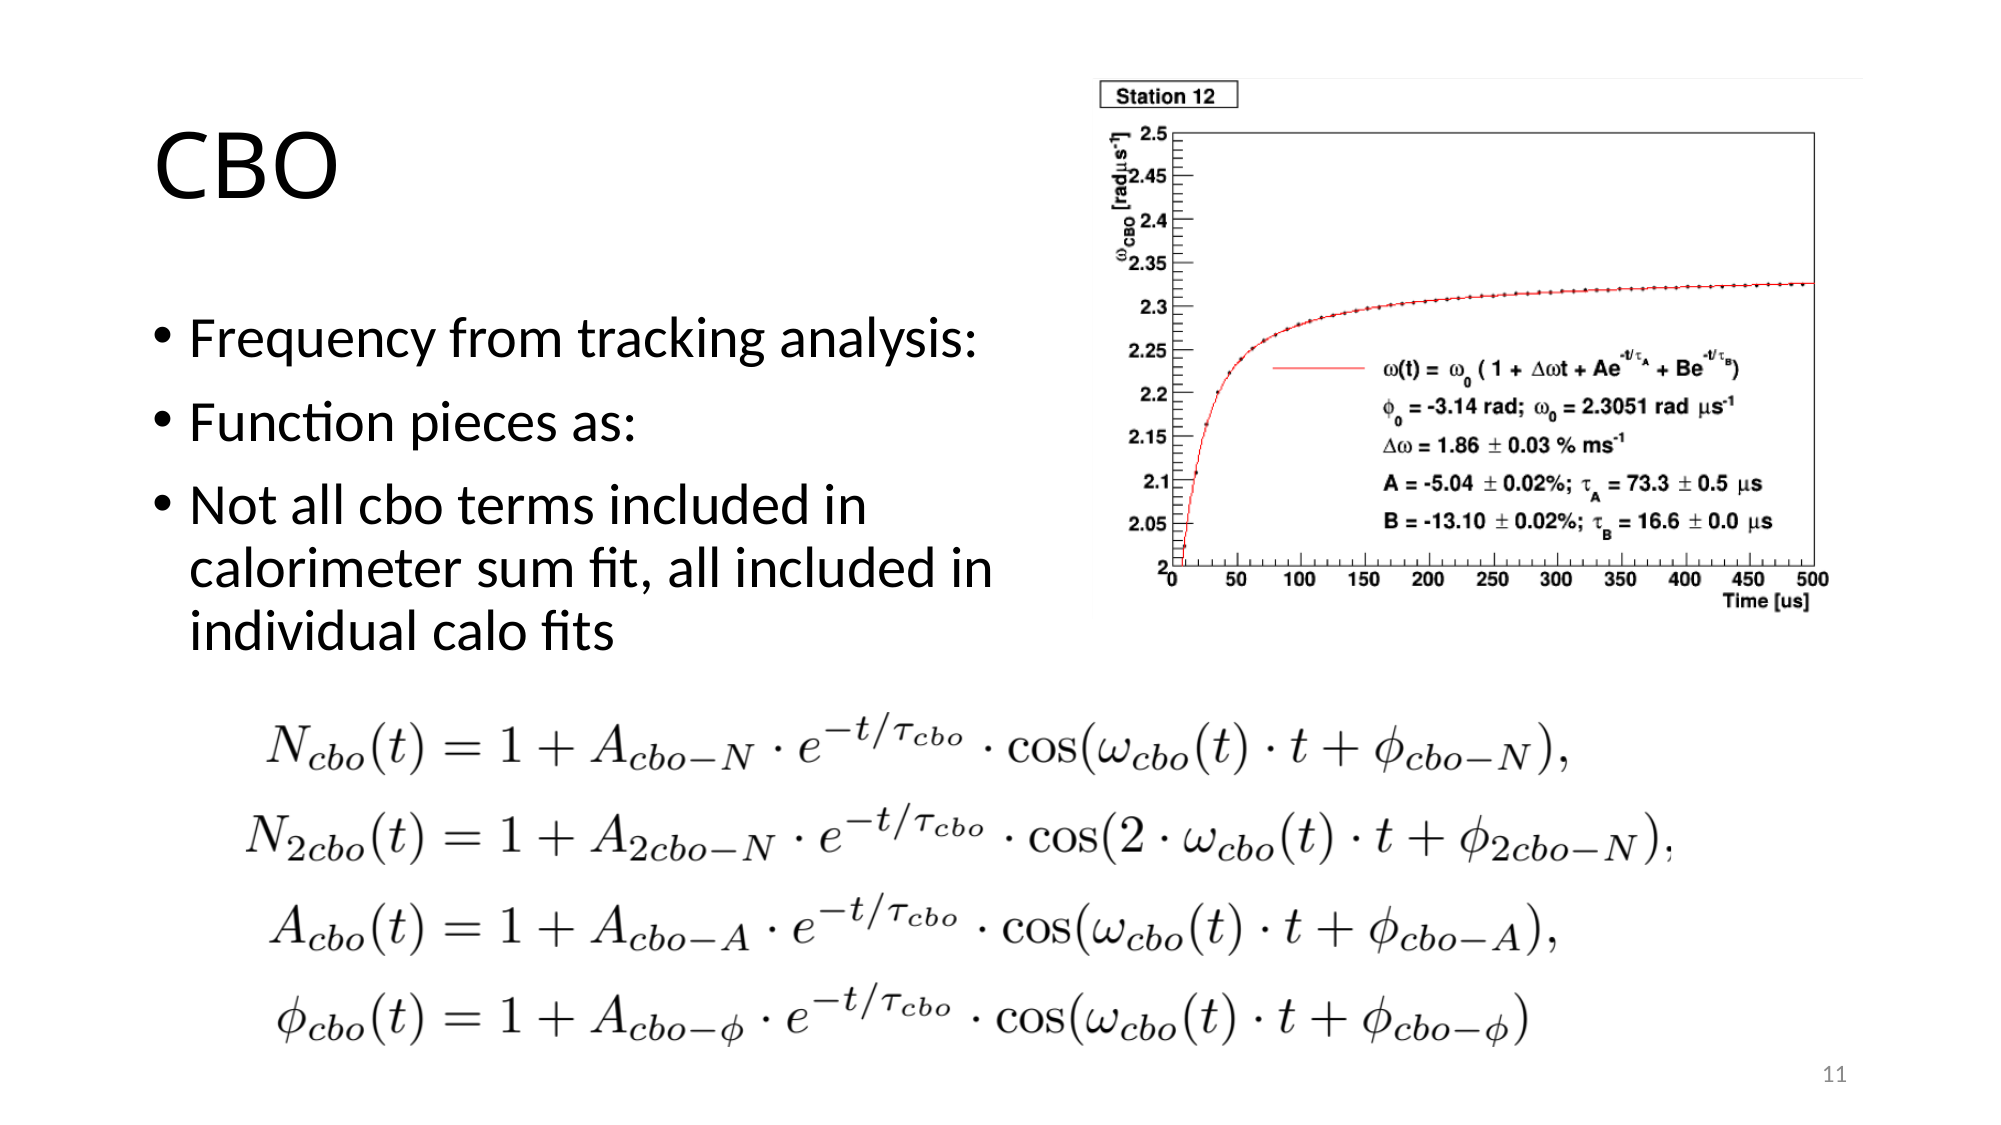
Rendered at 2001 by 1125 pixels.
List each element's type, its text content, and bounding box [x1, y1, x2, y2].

list Frequency from tracking analysis: Function pieces as: Not all cbo terms included in calorimeter sum fit, all included in individual calo fits [137, 299, 1055, 1014]
picture [245, 712, 1672, 1047]
title CBO [137, 59, 1863, 278]
picture [1091, 77, 1863, 619]
slide_number 11 [1412, 1042, 1863, 1103]
